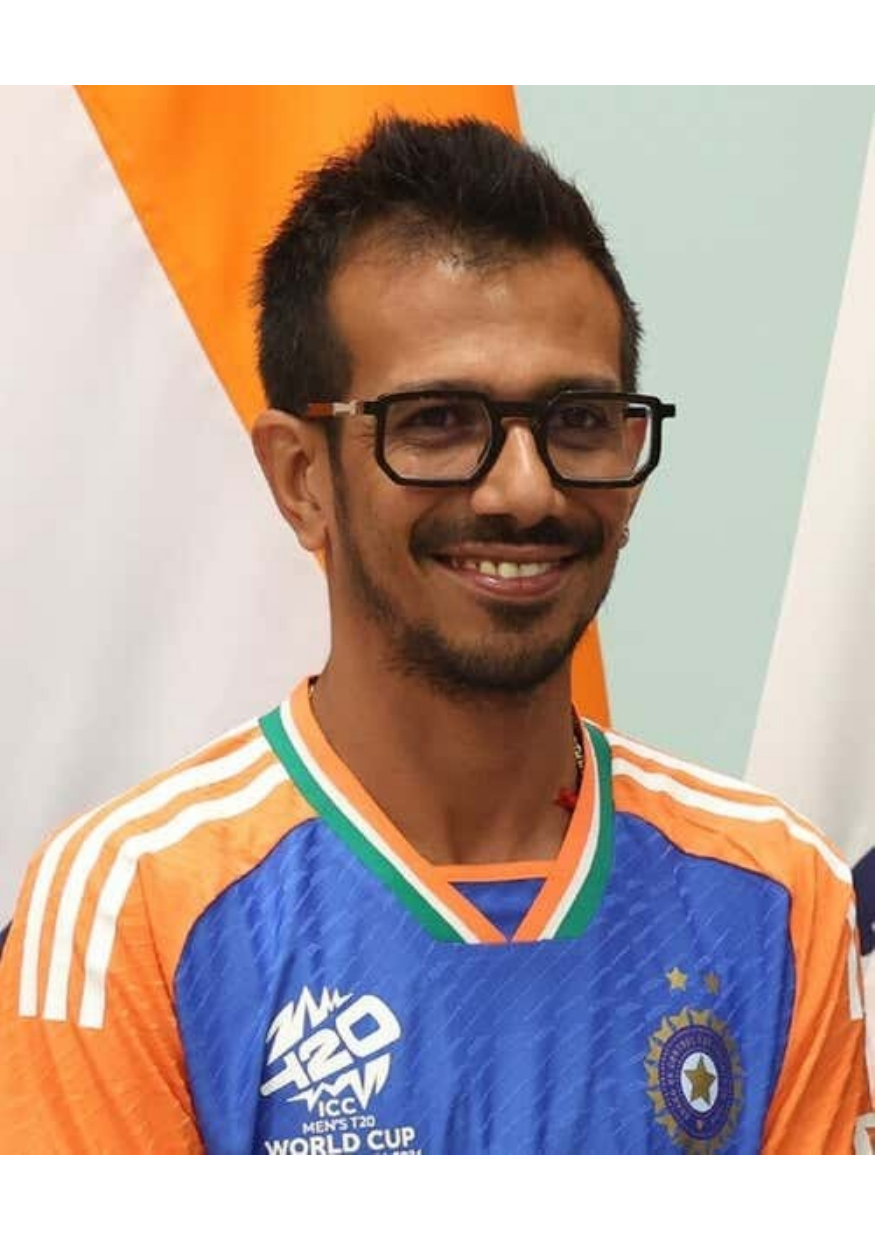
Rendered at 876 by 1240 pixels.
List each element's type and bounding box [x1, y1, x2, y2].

picture [0, 84, 875, 1155]
